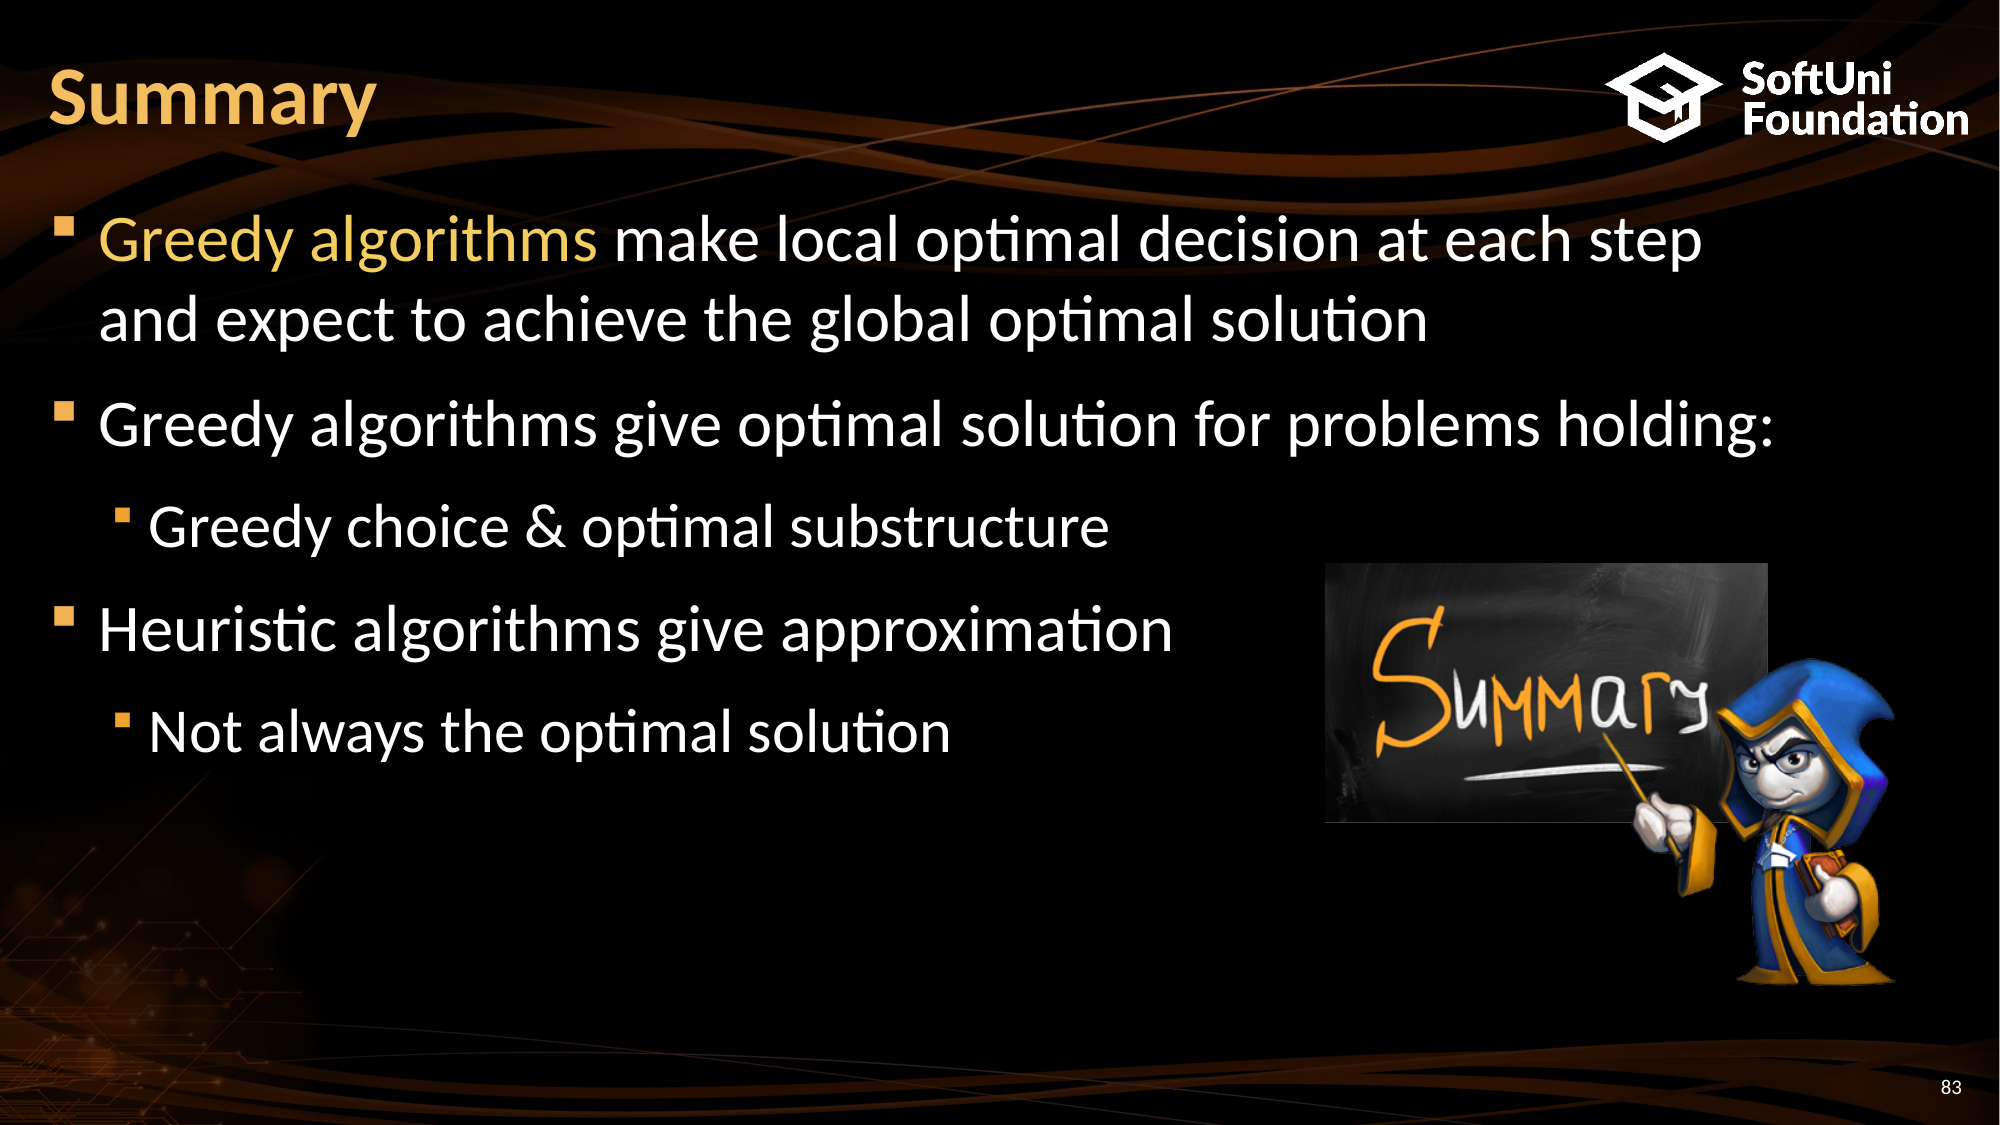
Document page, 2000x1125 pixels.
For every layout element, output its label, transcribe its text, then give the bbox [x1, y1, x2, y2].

title Summary [30, 6, 1602, 189]
list Greedy algorithms make local optimal decision at each step and expect to achieve the global optimal solution Greedy algorithms give optimal solution for problems holding: Greedy choice & optimal substructure Heuristic algorithms give approximation Not always the optimal solution [31, 188, 1968, 1103]
picture [0, 0, 2000, 1125]
